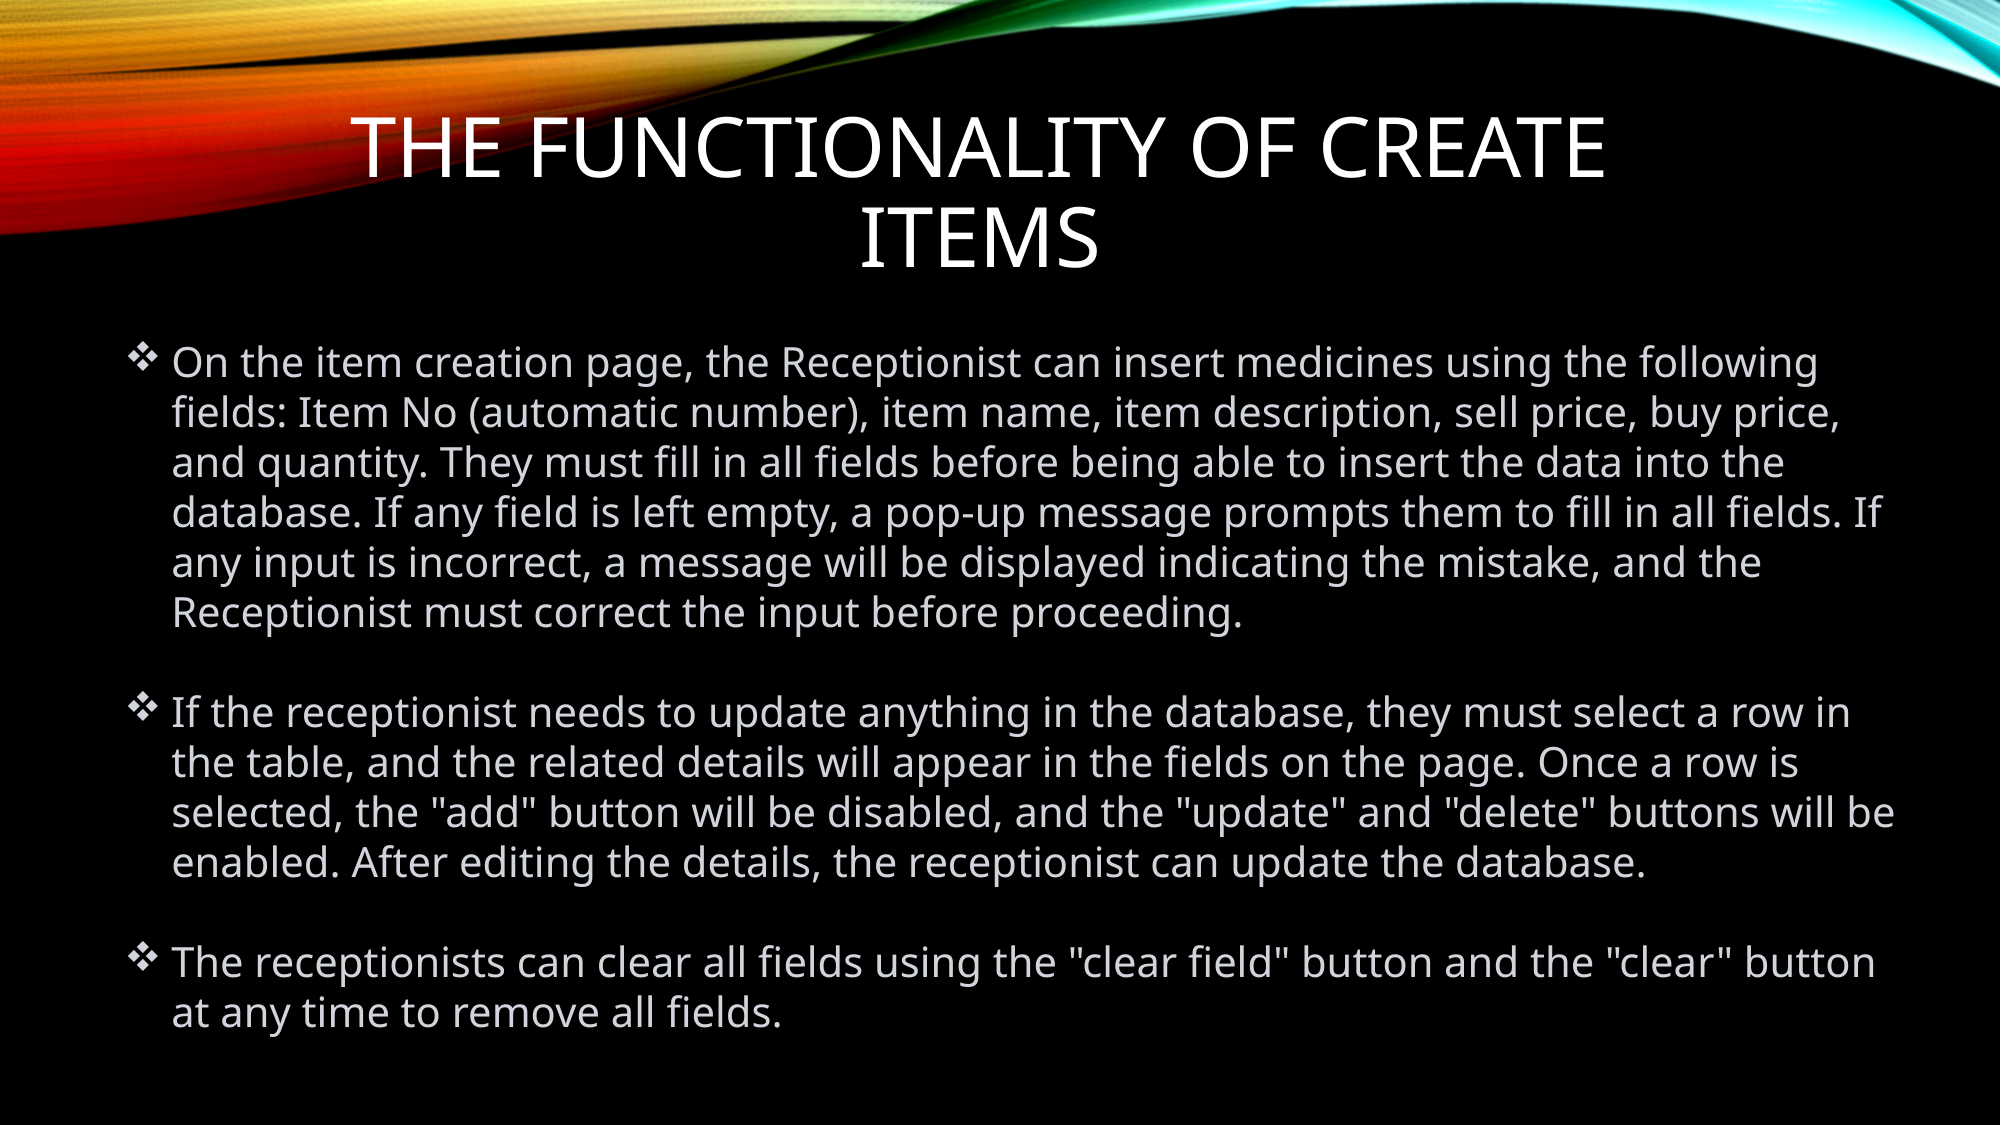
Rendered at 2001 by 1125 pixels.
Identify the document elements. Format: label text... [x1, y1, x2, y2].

picture [0, 0, 2000, 237]
text_box On the item creation page, the Receptionist can insert medicines using the following fields: Item No (automatic number), item name, item description, sell price, buy price, and quantity. They must fill in all fields before being able to insert the data into the database. If any field is left empty, a pop-up message prompts them to fill in all fields. If any input is incorrect, a message will be displayed indicating the mistake, and the Receptionist must correct the input before proceeding. If the receptionist needs to update anything in the database, they must select a row in the table, and the related details will appear in the fields on the page. Once a row is selected, the "add" button will be disabled, and the "update" and "delete" buttons will be enabled. After editing the details, the receptionist can update the database. The receptionists can clear all fields using the "clear field" button and the "clear" button at any time to remove all fields. [109, 328, 1923, 1044]
title The functionality of create Items [209, 89, 1752, 302]
